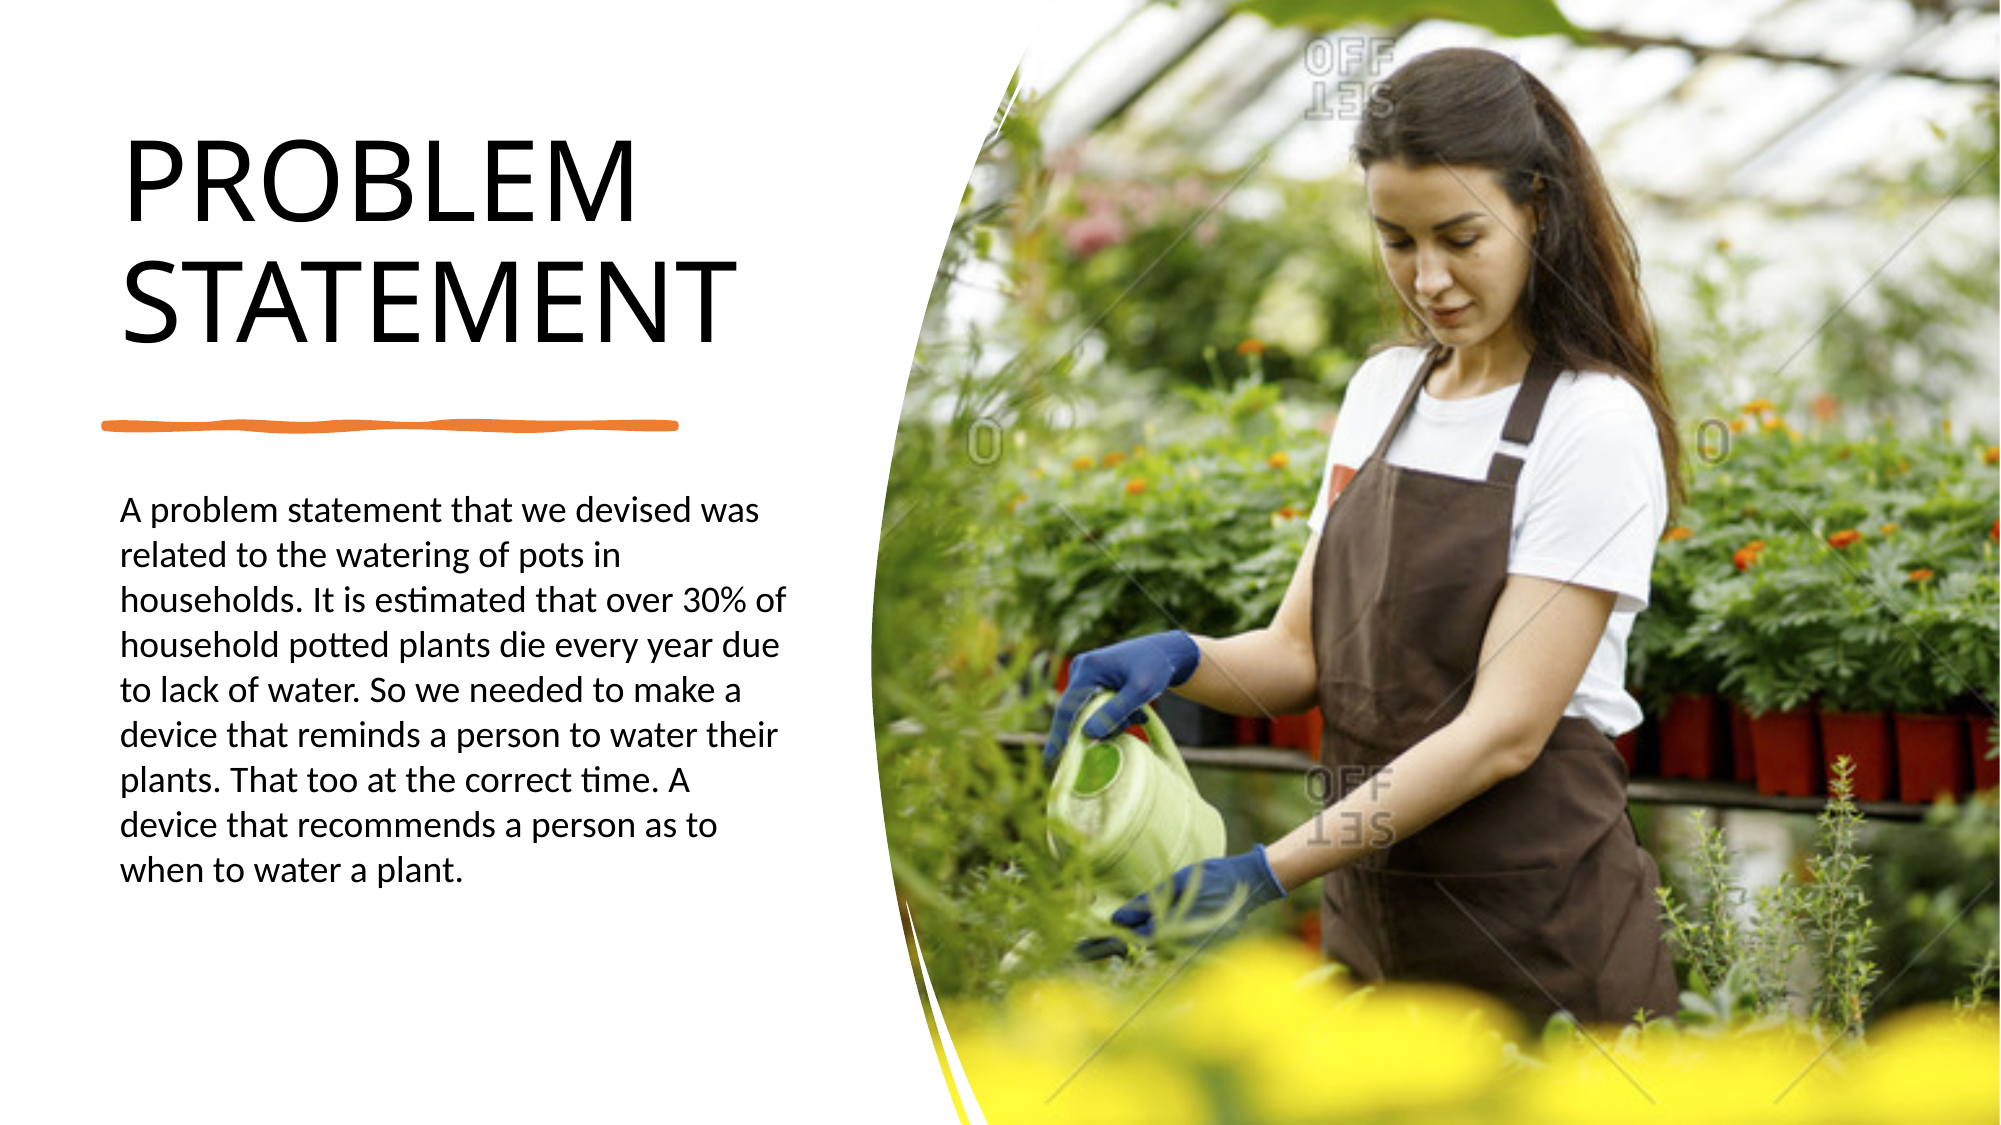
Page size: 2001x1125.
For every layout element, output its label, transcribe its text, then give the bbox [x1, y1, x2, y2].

text_box [0, 0, 871, 1125]
title PROBLEM STATEMENT [105, 53, 822, 375]
text_box A problem statement that we devised was related to the watering of pots in households. It is estimated that over 30% of household potted plants die every year due to lack of water. So we needed to make a device that reminds a person to water their plants. That too at the correct time. A device that recommends a person as to when to water a plant. [105, 477, 807, 898]
text_box [103, 421, 676, 431]
picture [871, 0, 2000, 1125]
